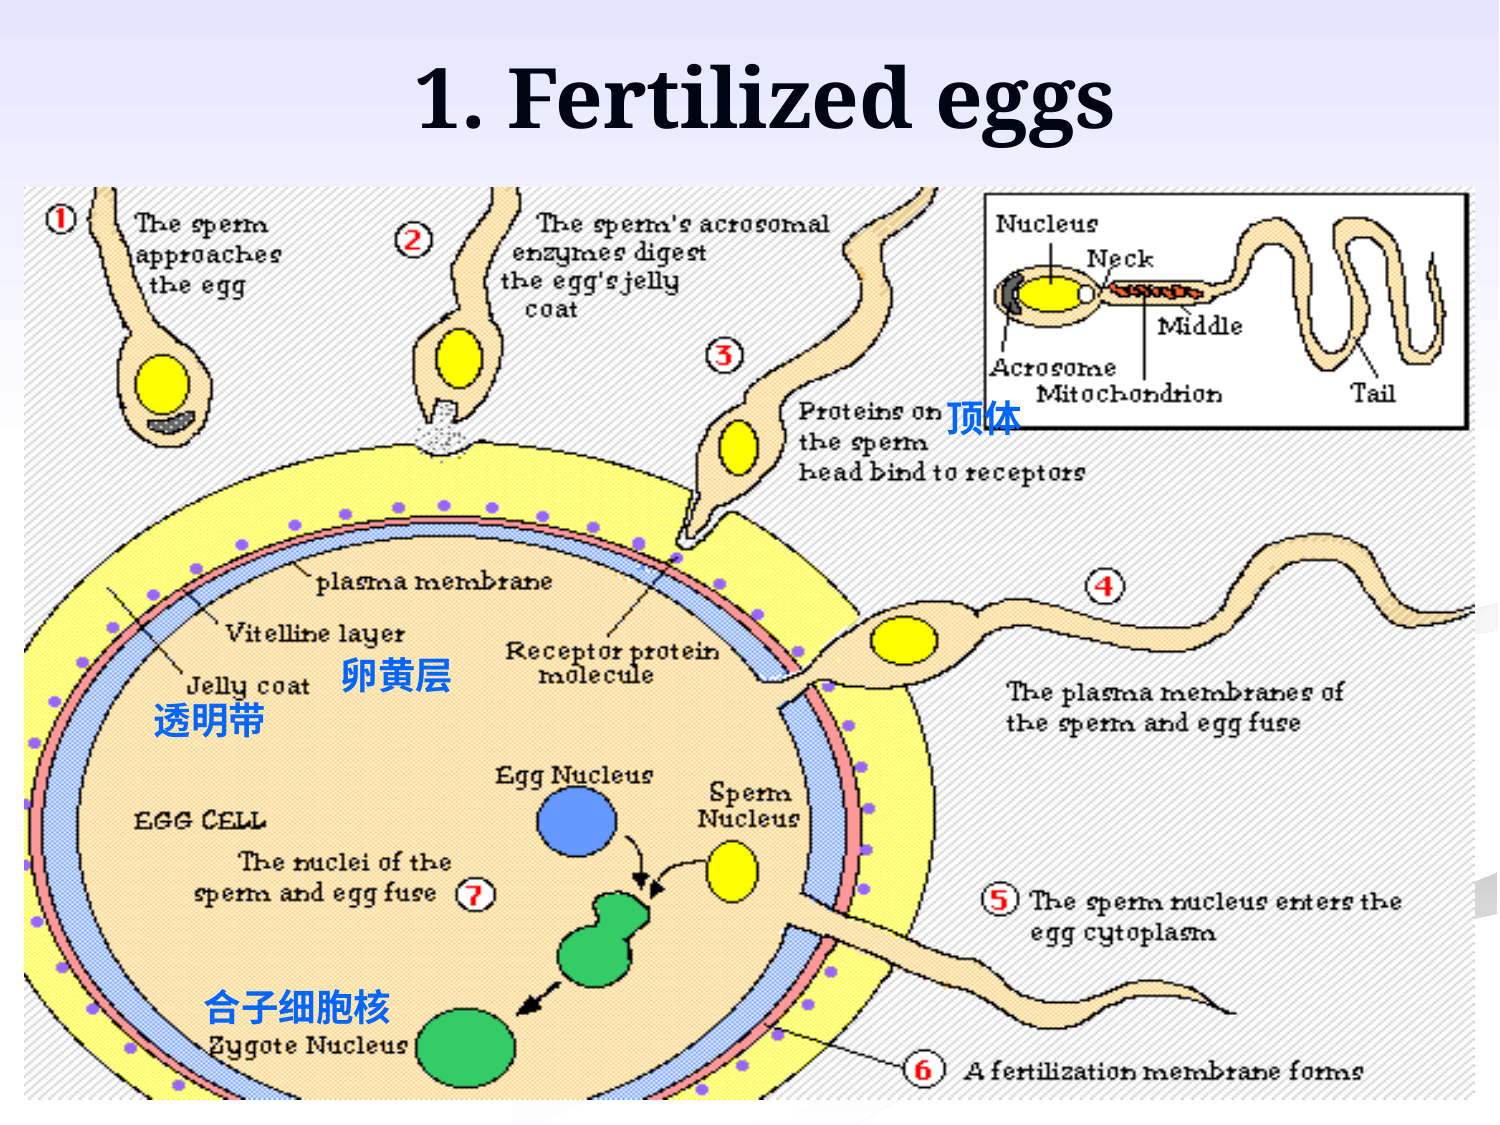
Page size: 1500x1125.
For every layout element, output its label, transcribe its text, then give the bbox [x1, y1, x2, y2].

text_box 1. Fertilized eggs [400, 37, 1132, 153]
picture [24, 187, 1476, 1101]
